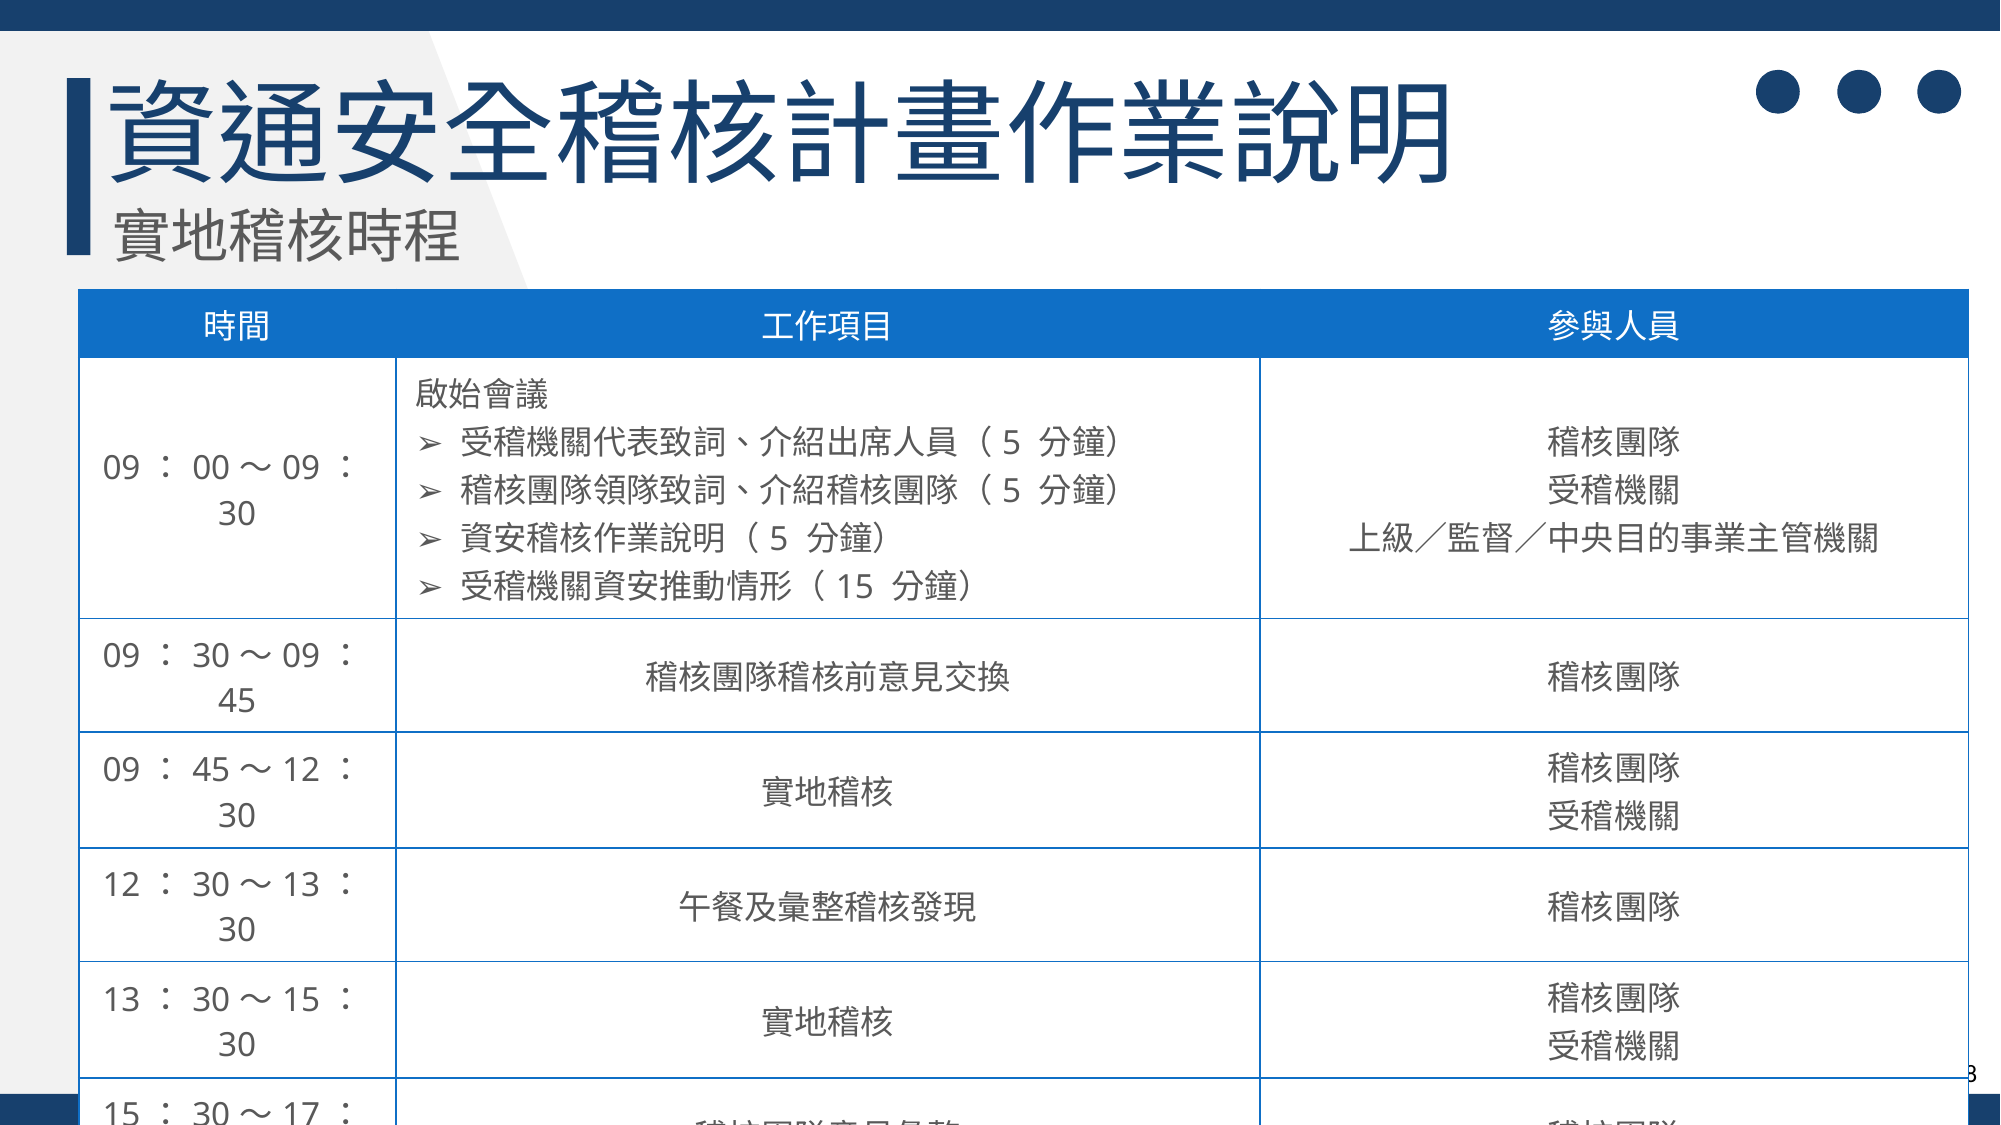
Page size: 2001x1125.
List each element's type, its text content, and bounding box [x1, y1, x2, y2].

table_cell 稽核團隊 [1261, 1079, 1968, 1125]
table_header 工作項目 [397, 290, 1259, 357]
table_cell 09：45～12：30 [80, 733, 395, 847]
table_header 時間 [80, 290, 395, 357]
table_cell 午餐及彙整稽核發現 [397, 849, 1259, 961]
text_box 資通安全稽核計畫作業說明 [90, 54, 1816, 272]
table_cell 稽核團隊 受稽機關 [1261, 733, 1968, 847]
table_cell 稽核團隊 受稽機關 [1261, 962, 1968, 1077]
table_cell 稽核團隊 [1261, 619, 1968, 731]
table_cell 12：30～13：30 [80, 849, 395, 961]
table_cell 15：30～17：00 [80, 1079, 395, 1125]
table_cell 實地稽核 [397, 962, 1259, 1077]
table_cell 09：00～09：30 [80, 358, 395, 618]
table_cell 稽核團隊 [1261, 849, 1968, 961]
table_cell 啟始會議 ➢ 受稽機關代表致詞、介紹出席人員（5 分鐘） ➢ 稽核團隊領隊致詞、介紹稽核團隊（5 分鐘） ➢ 資安稽核作業說明（5 分鐘） ➢ 受稽機關資安推動情形（15 分鐘） [397, 358, 1259, 618]
table_cell 稽核團隊 受稽機關 上級／監督／中央目的事業主管機關 [1261, 358, 1968, 618]
table_header 參與人員 [1261, 290, 1968, 357]
table_cell 稽核團隊意見彙整 [397, 1079, 1259, 1125]
table_cell 09：30～09：45 [80, 619, 395, 731]
table_cell 實地稽核 [397, 733, 1259, 847]
text_box 實地稽核時程 [97, 191, 477, 277]
table_cell 13：30～15：30 [80, 962, 395, 1077]
table_cell 稽核團隊稽核前意見交換 [397, 619, 1259, 731]
